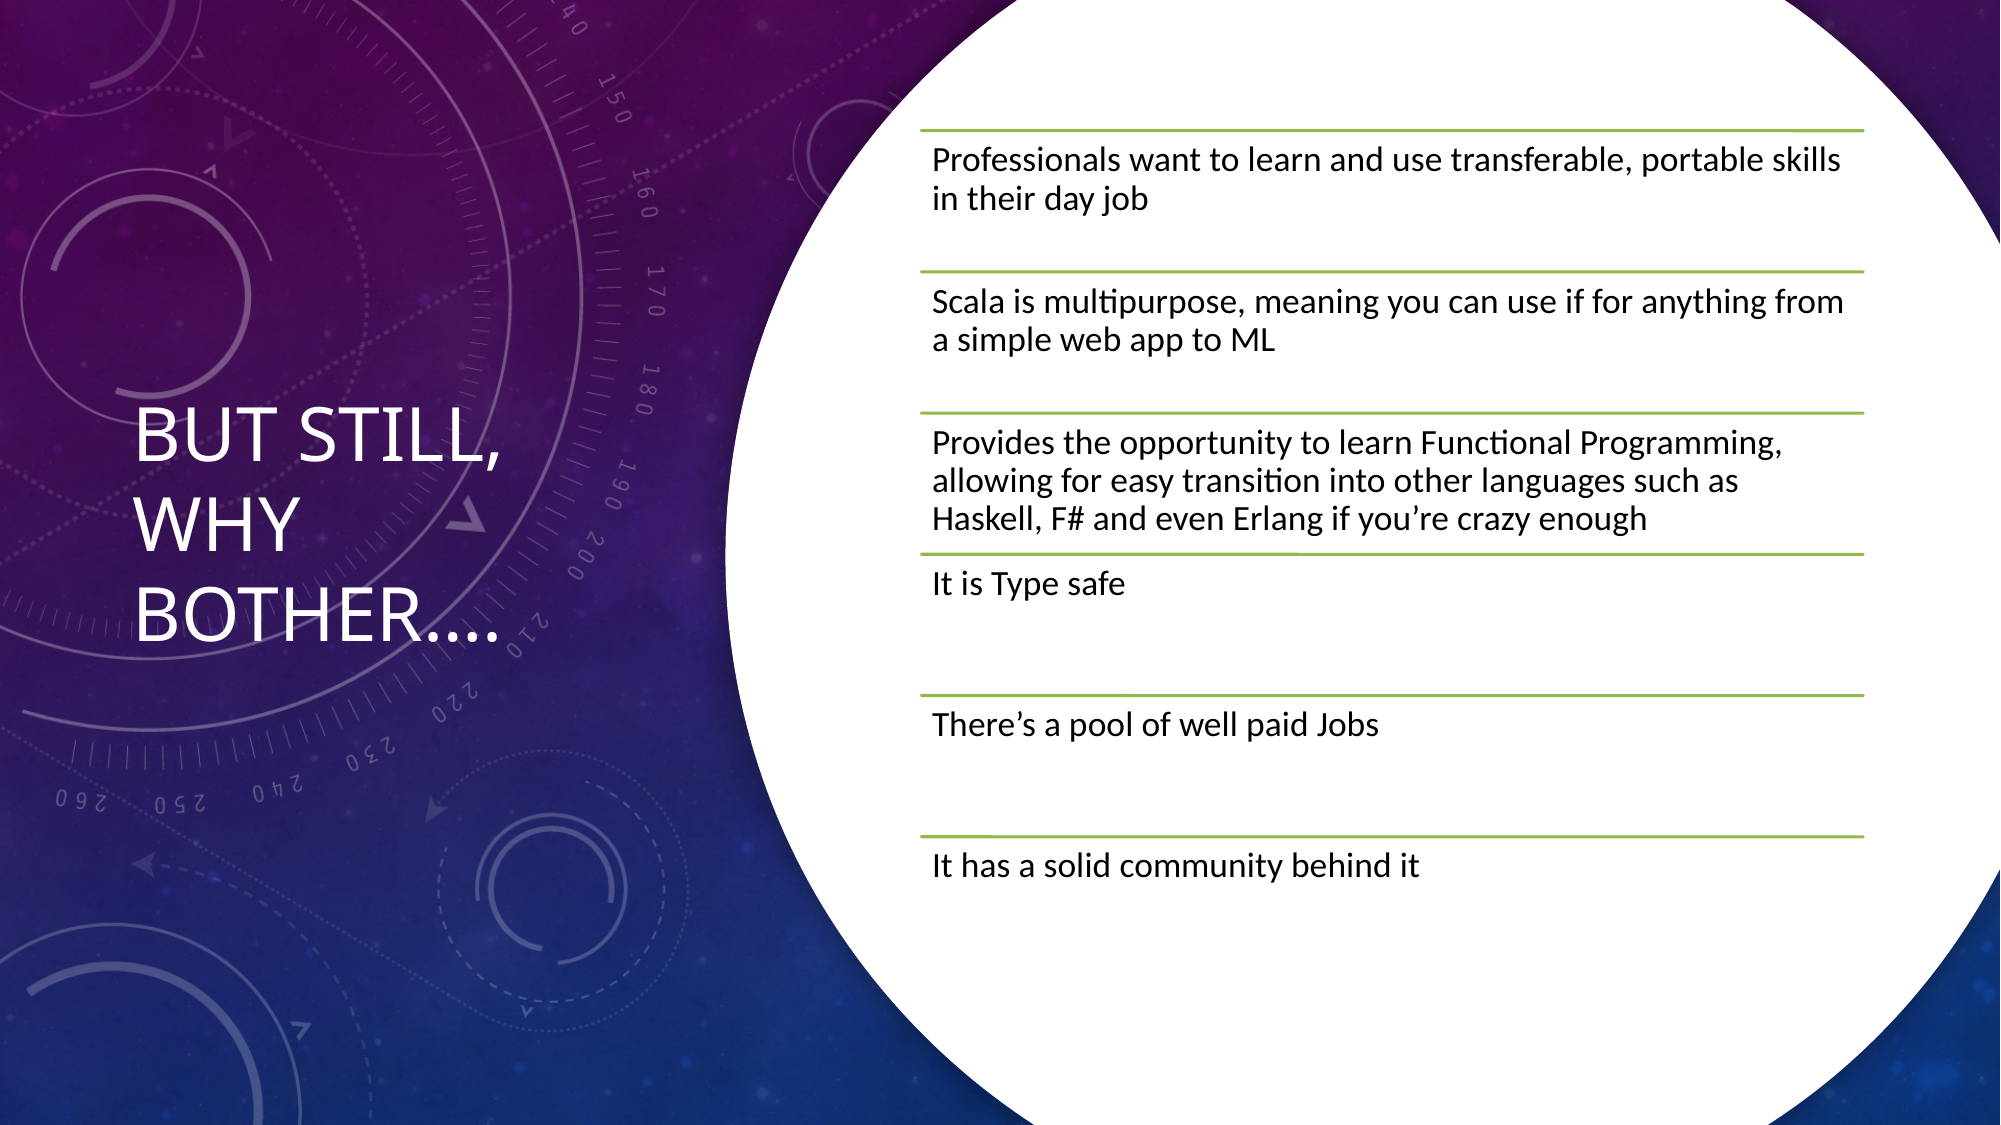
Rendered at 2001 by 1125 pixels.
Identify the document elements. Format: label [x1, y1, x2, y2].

list [921, 129, 1864, 979]
picture [0, 0, 2000, 1125]
